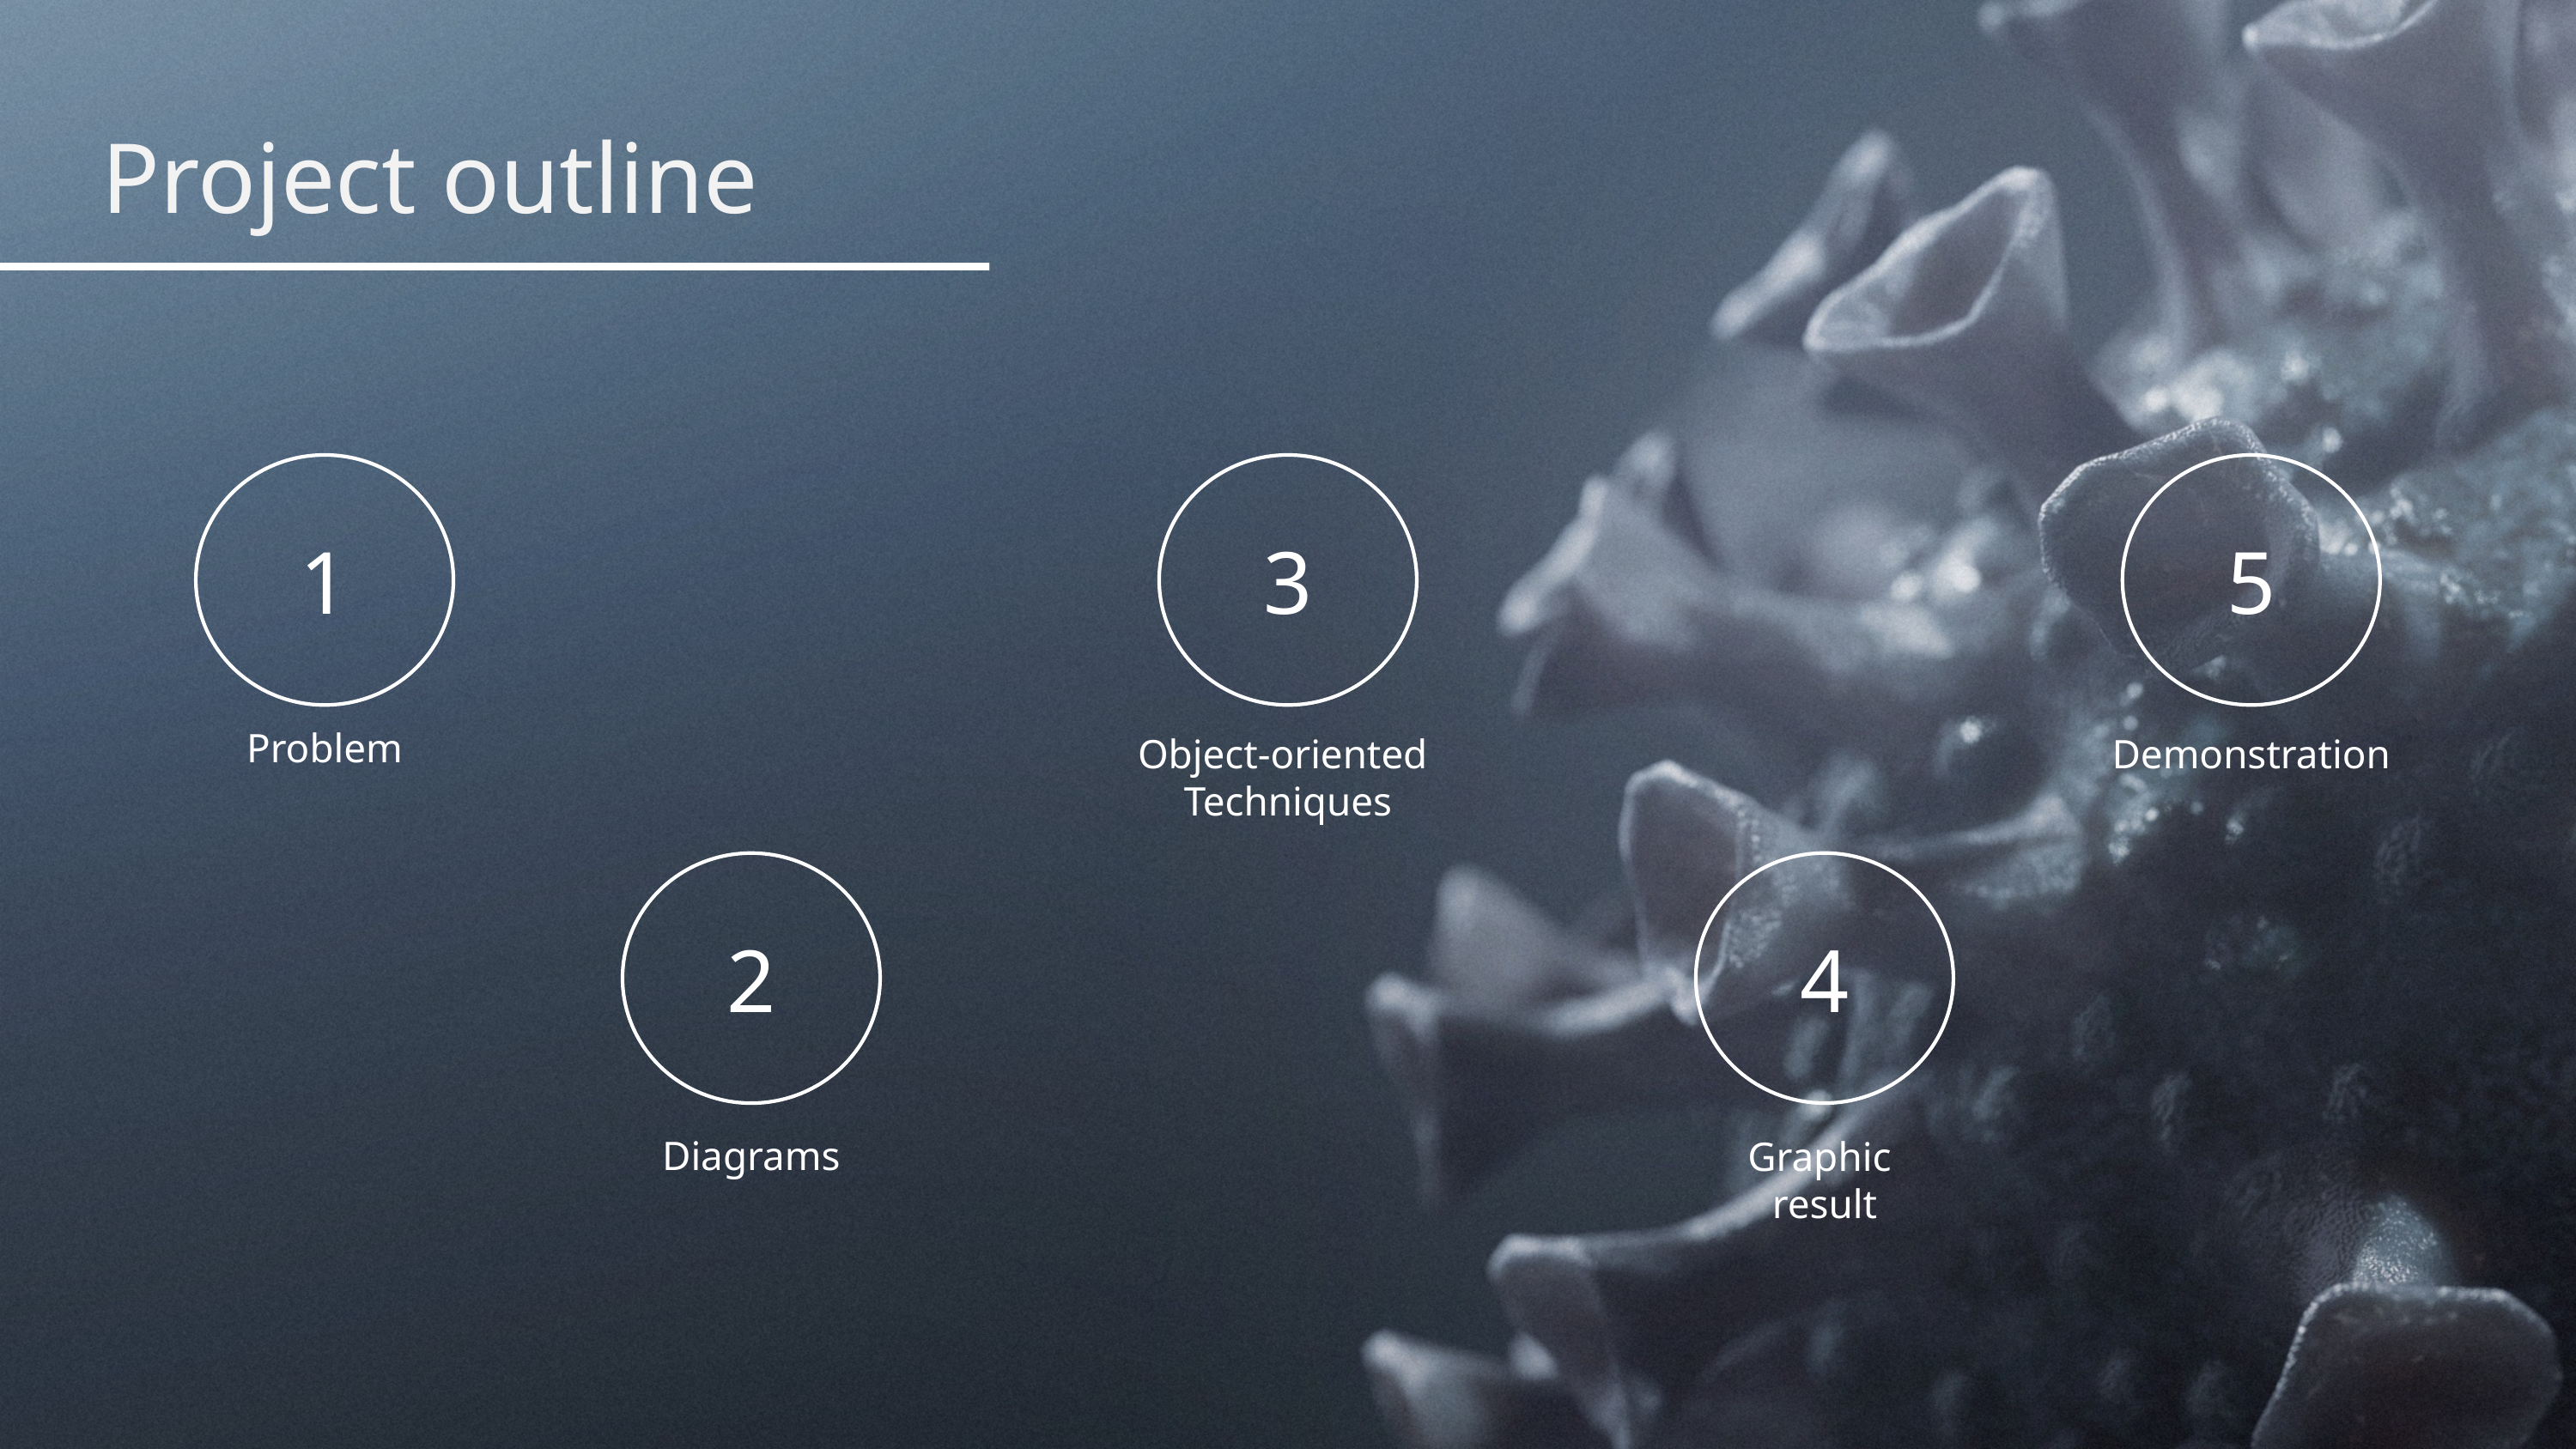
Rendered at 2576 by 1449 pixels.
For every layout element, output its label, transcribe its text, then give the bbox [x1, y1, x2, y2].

text_box 4 [1693, 851, 1956, 1106]
text_box 5 [2120, 452, 2382, 707]
text_box 2 [620, 851, 883, 1106]
text_box Demonstration [2099, 723, 2403, 784]
text_box [0, 0, 2576, 1449]
text_box Object-oriented Techniques [1125, 723, 1451, 831]
text_box 1 [193, 452, 456, 707]
text_box Problem [234, 716, 416, 777]
text_box 3 [1157, 452, 1419, 707]
text_box Project outline [88, 111, 905, 239]
picture [0, 262, 993, 271]
text_box Diagrams [649, 1125, 854, 1185]
text_box Graphic result [1735, 1125, 1915, 1233]
